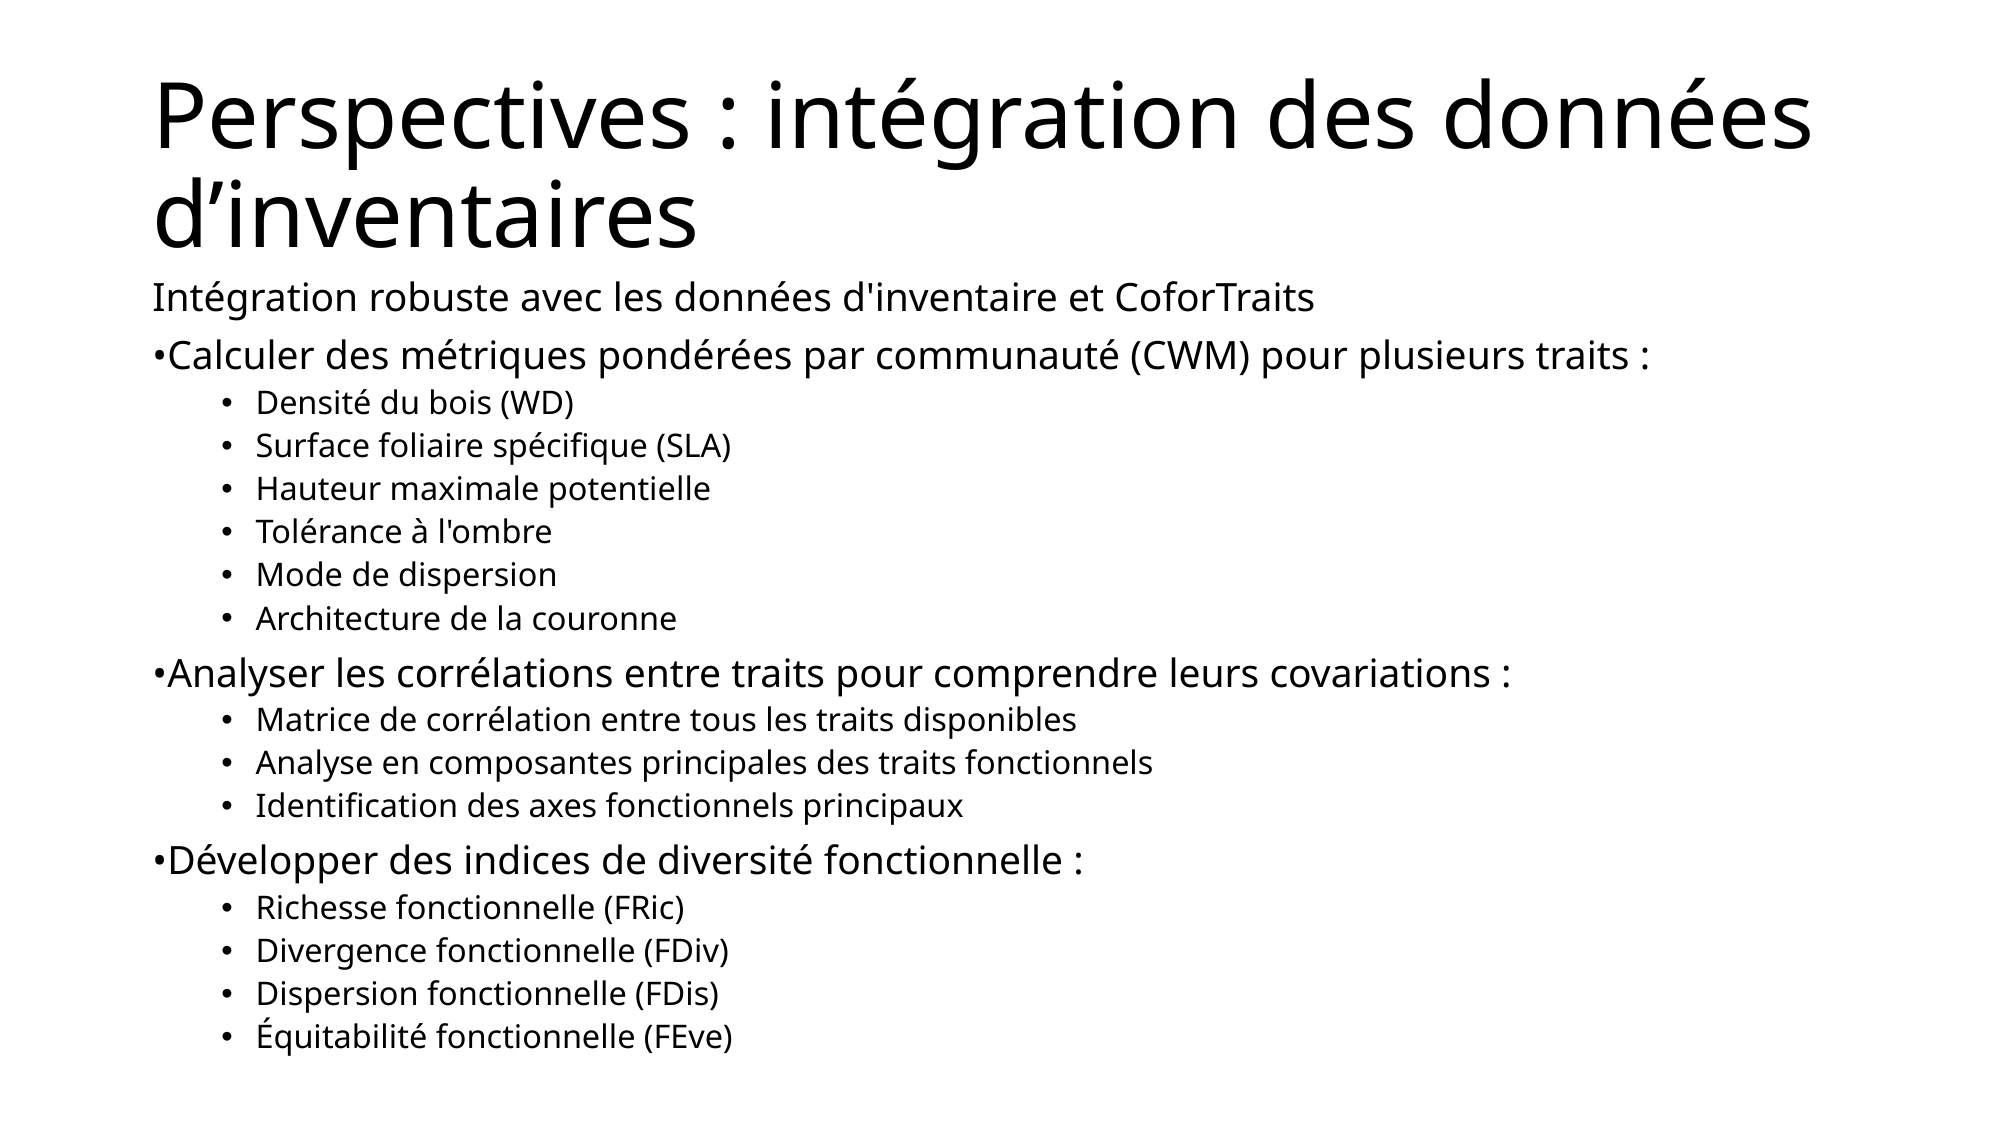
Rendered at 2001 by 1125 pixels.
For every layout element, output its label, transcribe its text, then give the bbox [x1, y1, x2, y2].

list Intégration robuste avec les données d'inventaire et CoforTraits •Calculer des métriques pondérées par communauté (CWM) pour plusieurs traits : Densité du bois (WD) Surface foliaire spécifique (SLA) Hauteur maximale potentielle Tolérance à l'ombre Mode de dispersion Architecture de la couronne •Analyser les corrélations entre traits pour comprendre leurs covariations : Matrice de corrélation entre tous les traits disponibles Analyse en composantes principales des traits fonctionnels Identification des axes fonctionnels principaux •Développer des indices de diversité fonctionnelle : Richesse fonctionnelle (FRic) Divergence fonctionnelle (FDiv) Dispersion fonctionnelle (FDis) Équitabilité fonctionnelle (FEve) [137, 270, 1863, 1067]
title Perspectives : intégration des données d’inventaires [137, 59, 1863, 270]
